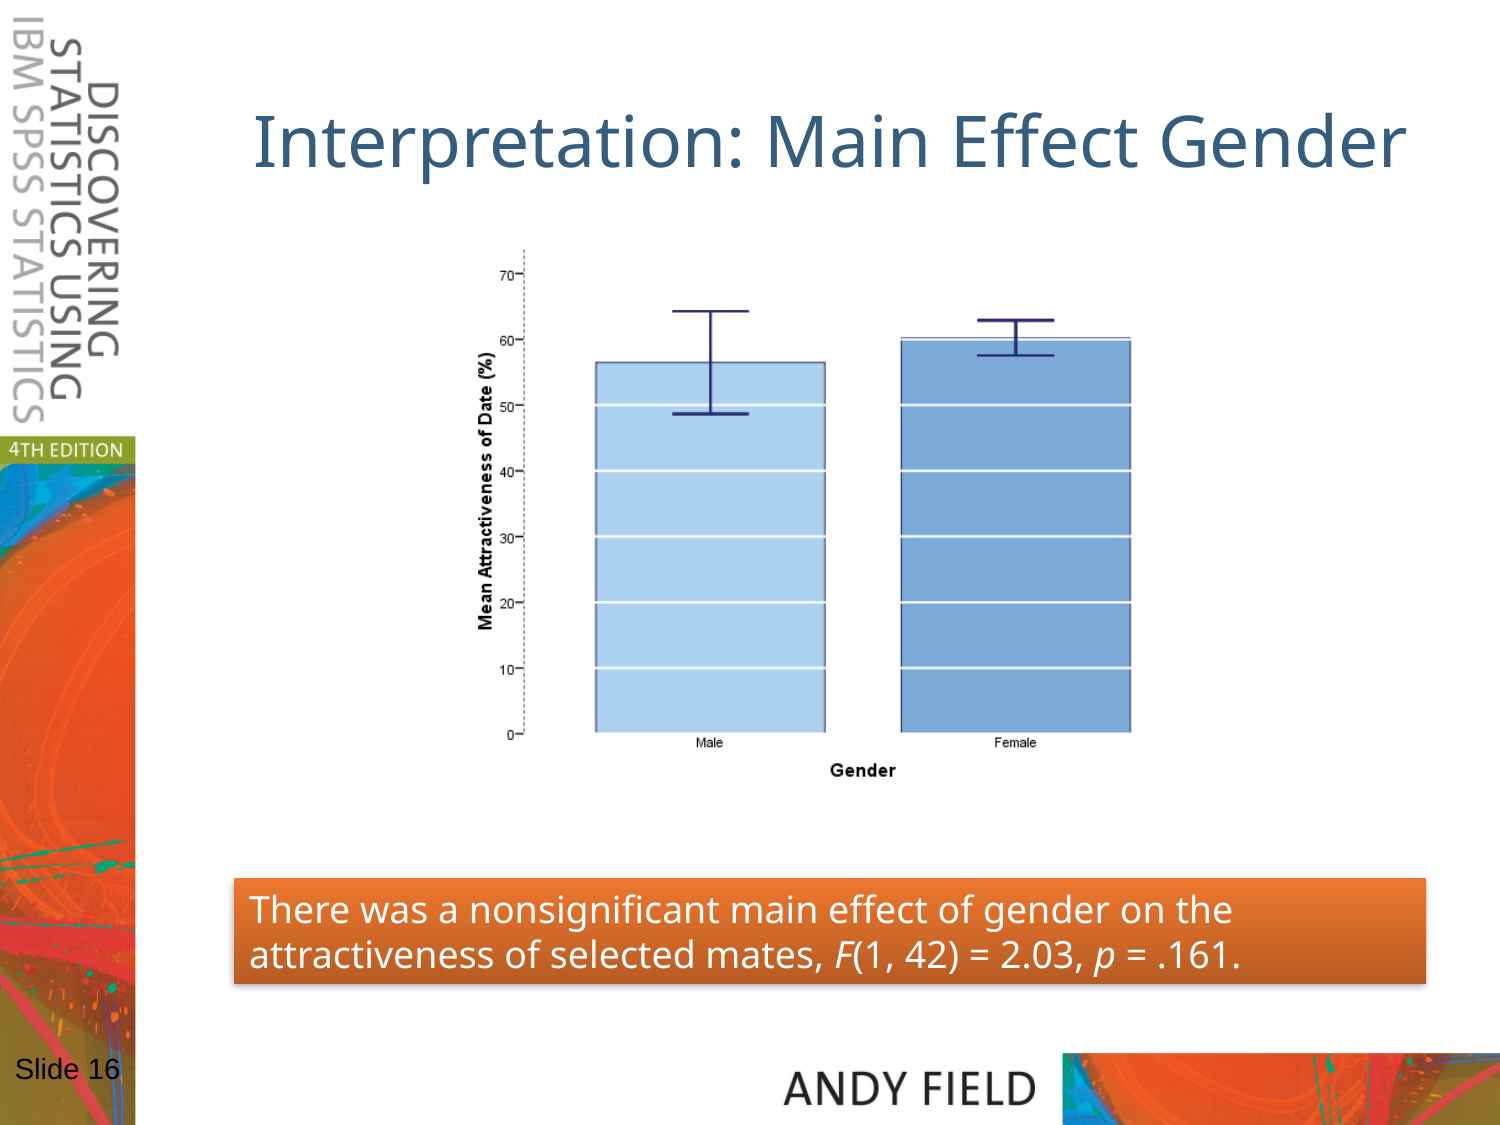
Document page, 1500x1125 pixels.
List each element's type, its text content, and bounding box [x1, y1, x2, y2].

slide_number Slide 16 [0, 1042, 141, 1103]
text_box There was a nonsignificant main effect of gender on the attractiveness of selected mates, F(1, 42) = 2.03, p = .161. [234, 878, 1427, 984]
title Interpretation: Main Effect Gender [237, 45, 1425, 233]
picture [445, 234, 1218, 854]
